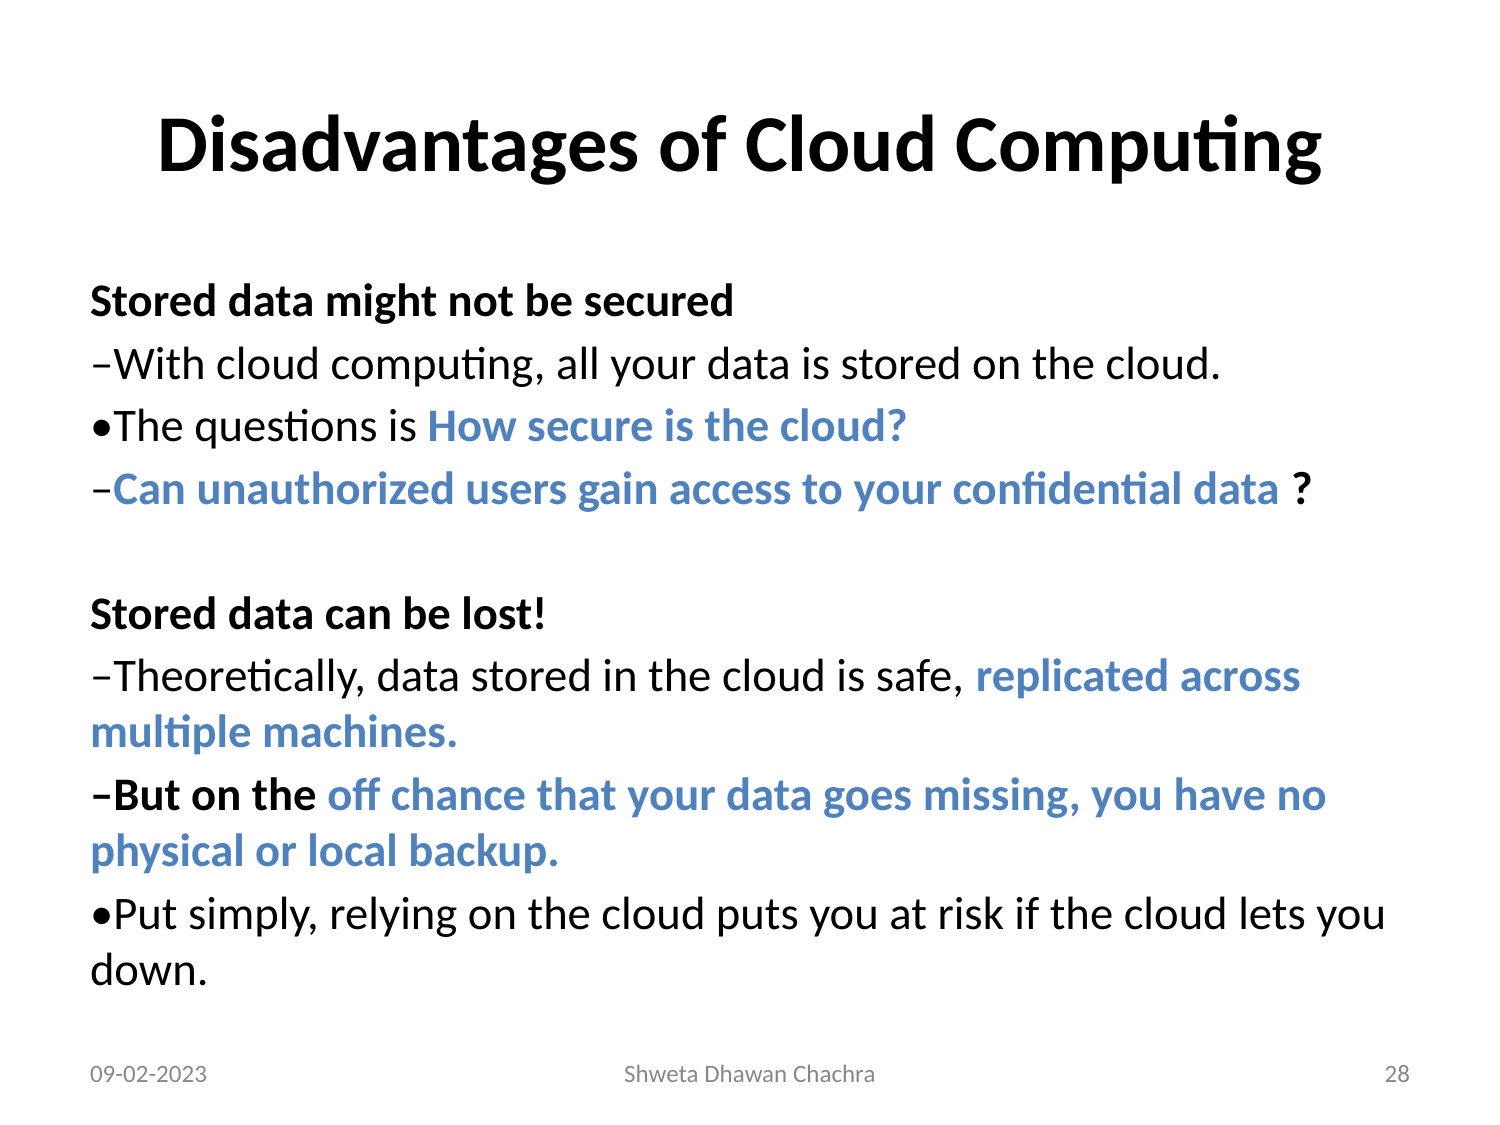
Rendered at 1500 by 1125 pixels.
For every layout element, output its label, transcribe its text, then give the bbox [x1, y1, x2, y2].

list Stored data might not be secured –With cloud computing, all your data is stored on the cloud. •The questions is How secure is the cloud? –Can unauthorized users gain access to your confidential data ? Stored data can be lost! –Theoretically, data stored in the cloud is safe, replicated across multiple machines. –But on the off chance that your data goes missing, you have no physical or local backup. •Put simply, relying on the cloud puts you at risk if the cloud lets you down. [75, 262, 1425, 1005]
footer Shweta Dhawan Chachra [512, 1042, 988, 1103]
title Disadvantages of Cloud Computing [75, 45, 1425, 233]
slide_number ‹#› [1074, 1042, 1425, 1103]
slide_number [75, 1042, 425, 1103]
